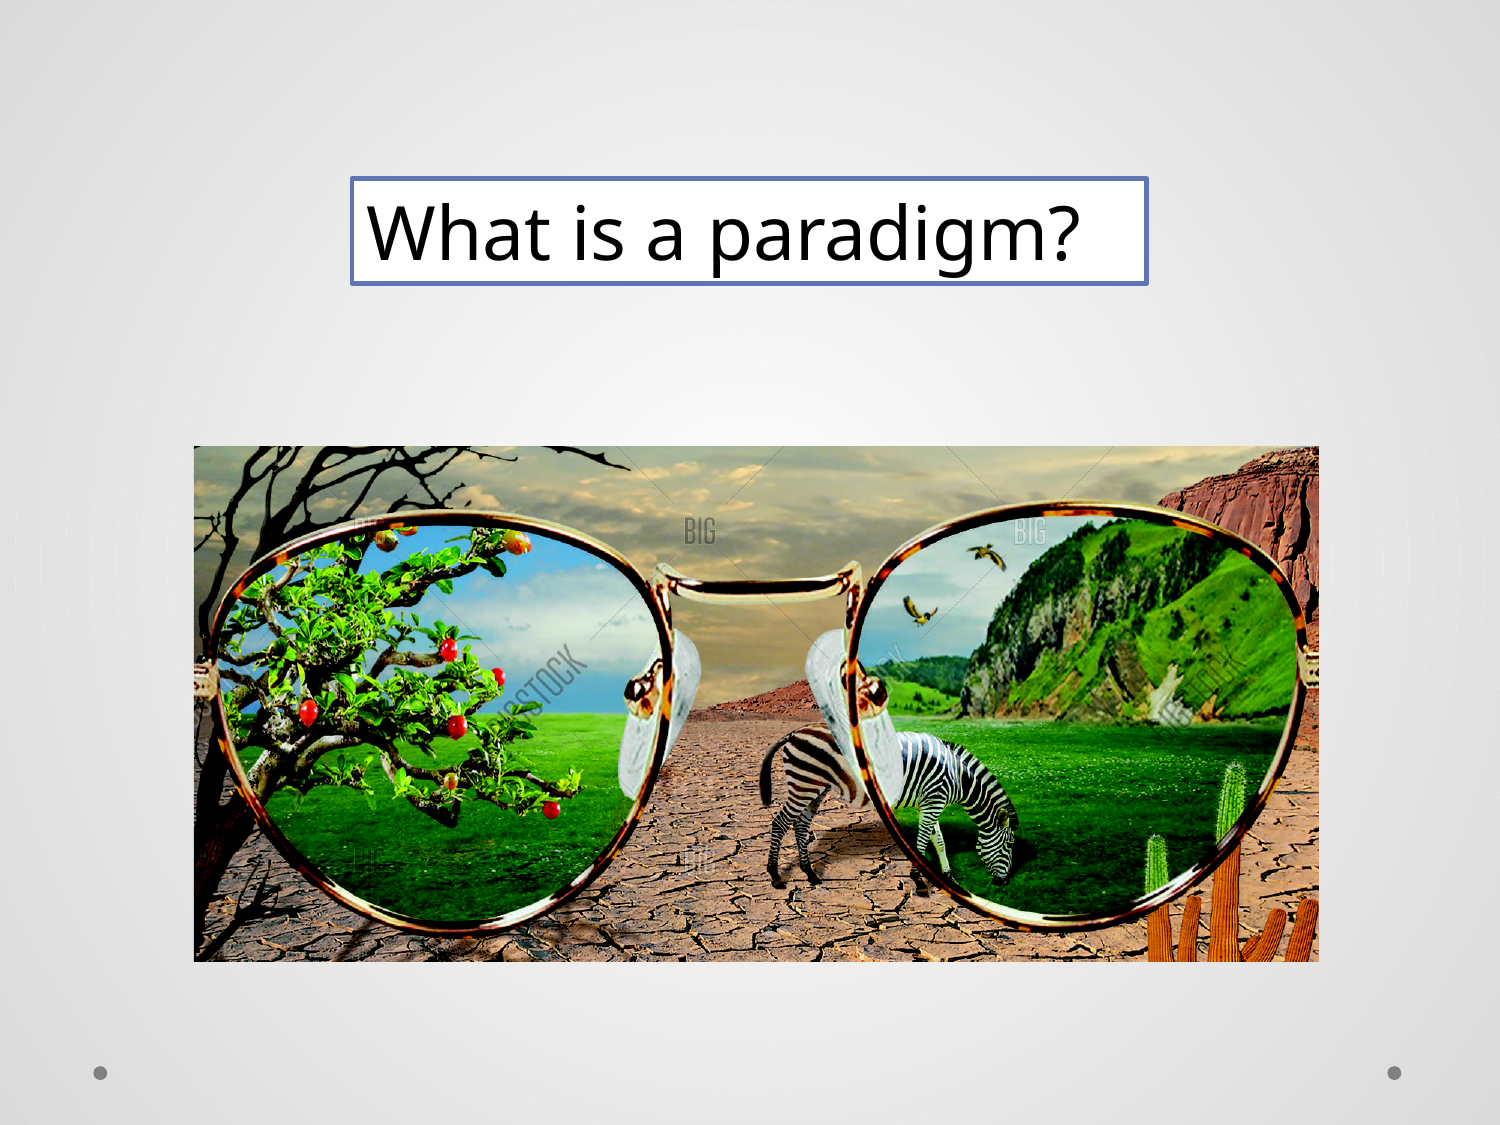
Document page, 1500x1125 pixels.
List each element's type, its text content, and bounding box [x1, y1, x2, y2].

text_box What is a paradigm? [350, 176, 1149, 286]
picture [193, 446, 1319, 963]
